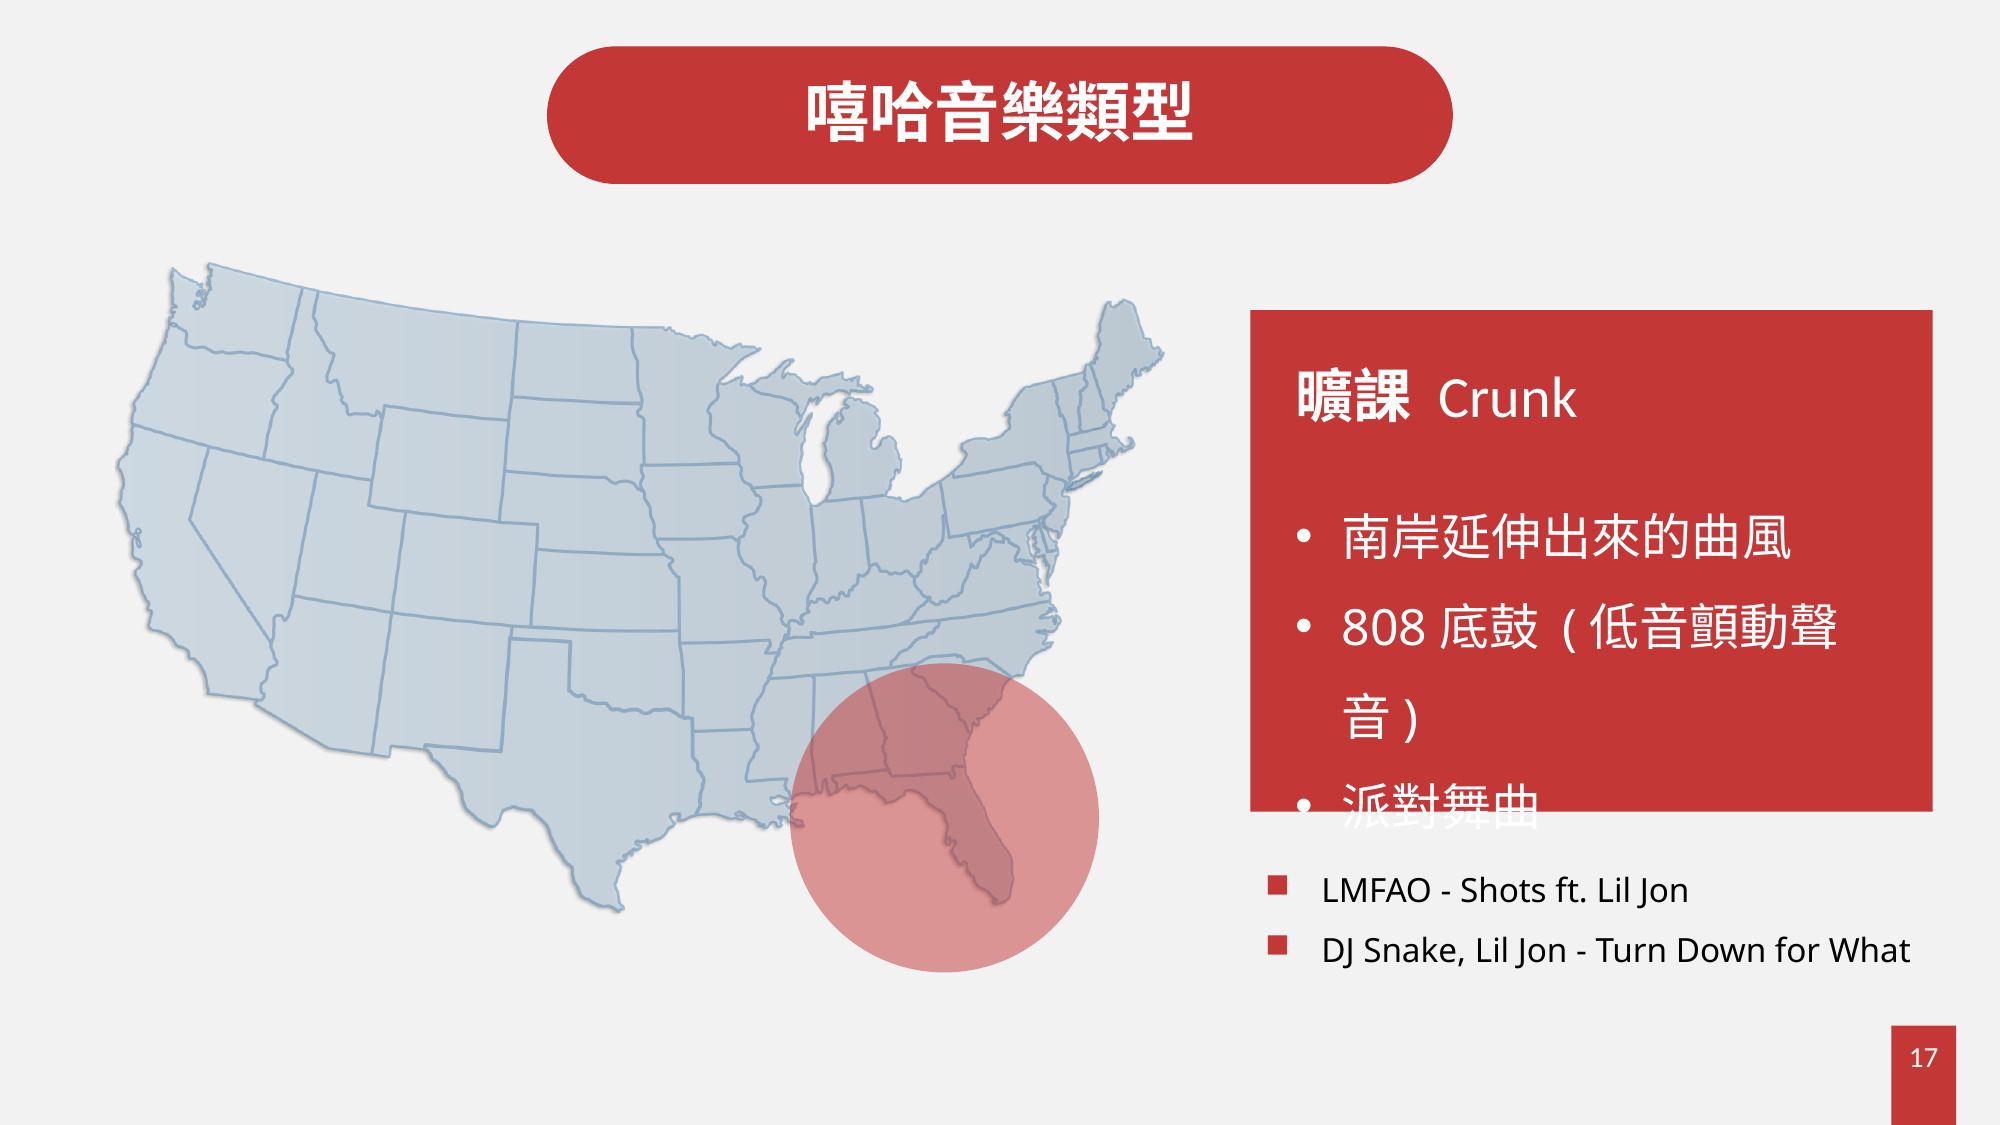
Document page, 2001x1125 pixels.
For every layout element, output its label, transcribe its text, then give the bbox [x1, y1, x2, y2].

text_box [1249, 309, 1934, 813]
title 嘻哈音樂類型 [583, 72, 1417, 159]
text_box 南岸延伸出來的曲風 808底鼓 (低音顫動聲音) 派對舞曲 [1280, 467, 1907, 842]
slide_number 17 [1891, 1025, 1957, 1086]
picture [115, 241, 1177, 973]
text_box LMFAO - Shots ft. Lil Jon DJ Snake, Lil Jon - Turn Down for What [1250, 842, 1979, 977]
text_box 曠課 Crunk [1280, 351, 1654, 437]
